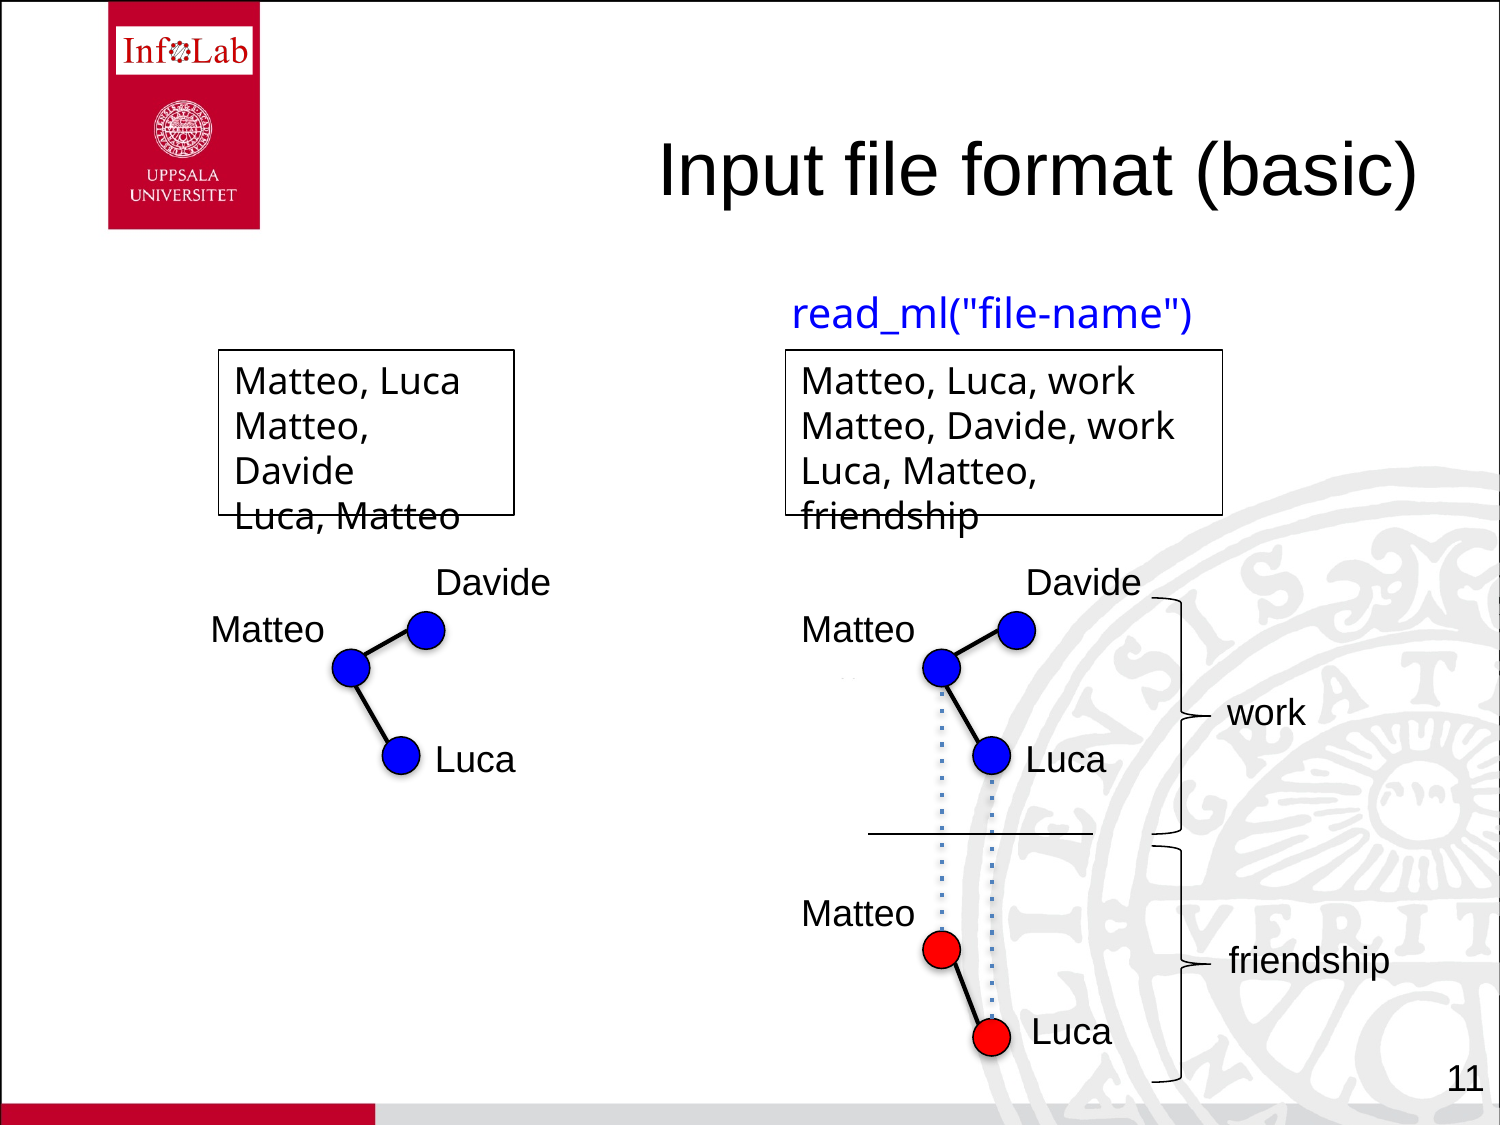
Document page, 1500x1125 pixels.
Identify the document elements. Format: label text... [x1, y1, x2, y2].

text_box [407, 611, 445, 650]
text_box [340, 649, 361, 653]
text_box Matteo [195, 597, 340, 658]
text_box work [1212, 680, 1322, 741]
text_box read_ml("file-name") [776, 278, 1208, 344]
text_box Luca [1016, 999, 1128, 1060]
text_box Luca [419, 727, 531, 788]
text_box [954, 962, 979, 1025]
text_box [931, 649, 952, 653]
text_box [963, 620, 989, 665]
text_box Matteo [786, 881, 931, 942]
text_box [972, 1019, 1011, 1057]
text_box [337, 654, 389, 743]
text_box [972, 736, 1010, 775]
text_box Davide [420, 550, 567, 611]
text_box Davide [1010, 550, 1157, 611]
text_box [922, 932, 961, 969]
text_box [1151, 845, 1211, 1083]
text_box friendship [1213, 928, 1406, 989]
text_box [928, 654, 979, 743]
text_box Matteo, Luca Matteo, Davide Luca, Matteo [218, 349, 514, 516]
text_box [1151, 597, 1211, 835]
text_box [373, 620, 399, 665]
title Input file format (basic) [289, 99, 1436, 232]
text_box [382, 736, 419, 775]
text_box Matteo, Luca, work Matteo, Davide, work Luca, Matteo, friendship [785, 349, 1223, 516]
picture [0, 0, 1500, 1125]
text_box Luca [1010, 727, 1122, 788]
text_box Matteo [786, 597, 931, 658]
text_box [997, 611, 1036, 650]
